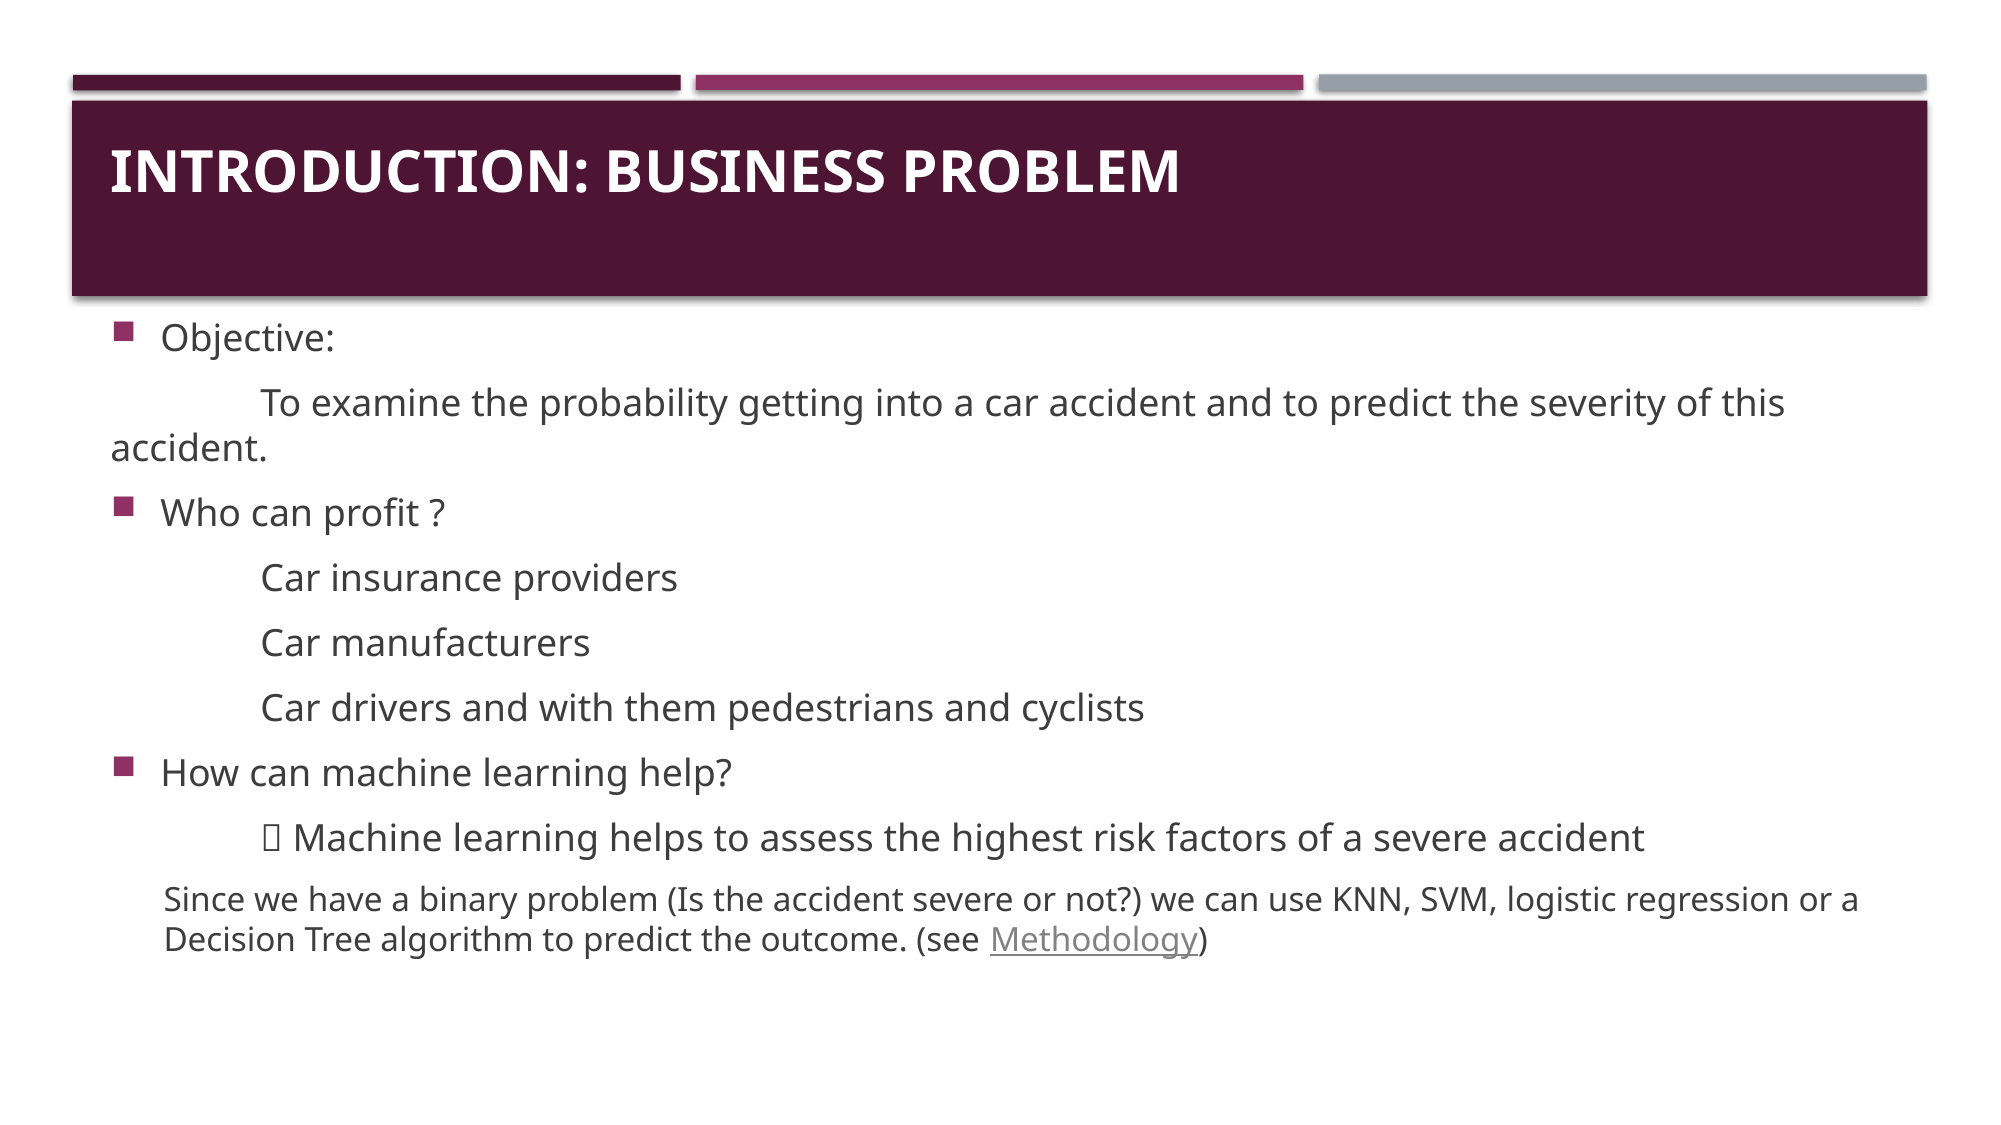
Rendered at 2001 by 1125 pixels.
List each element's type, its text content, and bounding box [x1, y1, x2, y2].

title Introduction: Business Problem [95, 115, 1905, 282]
list Objective: To examine the probability getting into a car accident and to predict the severity of this accident. Who can profit ? Car insurance providers Car manufacturers Car drivers and with them pedestrians and cyclists How can machine learning help?  Machine learning helps to assess the highest risk factors of a severe accident Since we have a binary problem (Is the accident severe or not?) we can use KNN, SVM, logistic regression or a Decision Tree algorithm to predict the outcome. (see Methodology) [95, 316, 1905, 1026]
